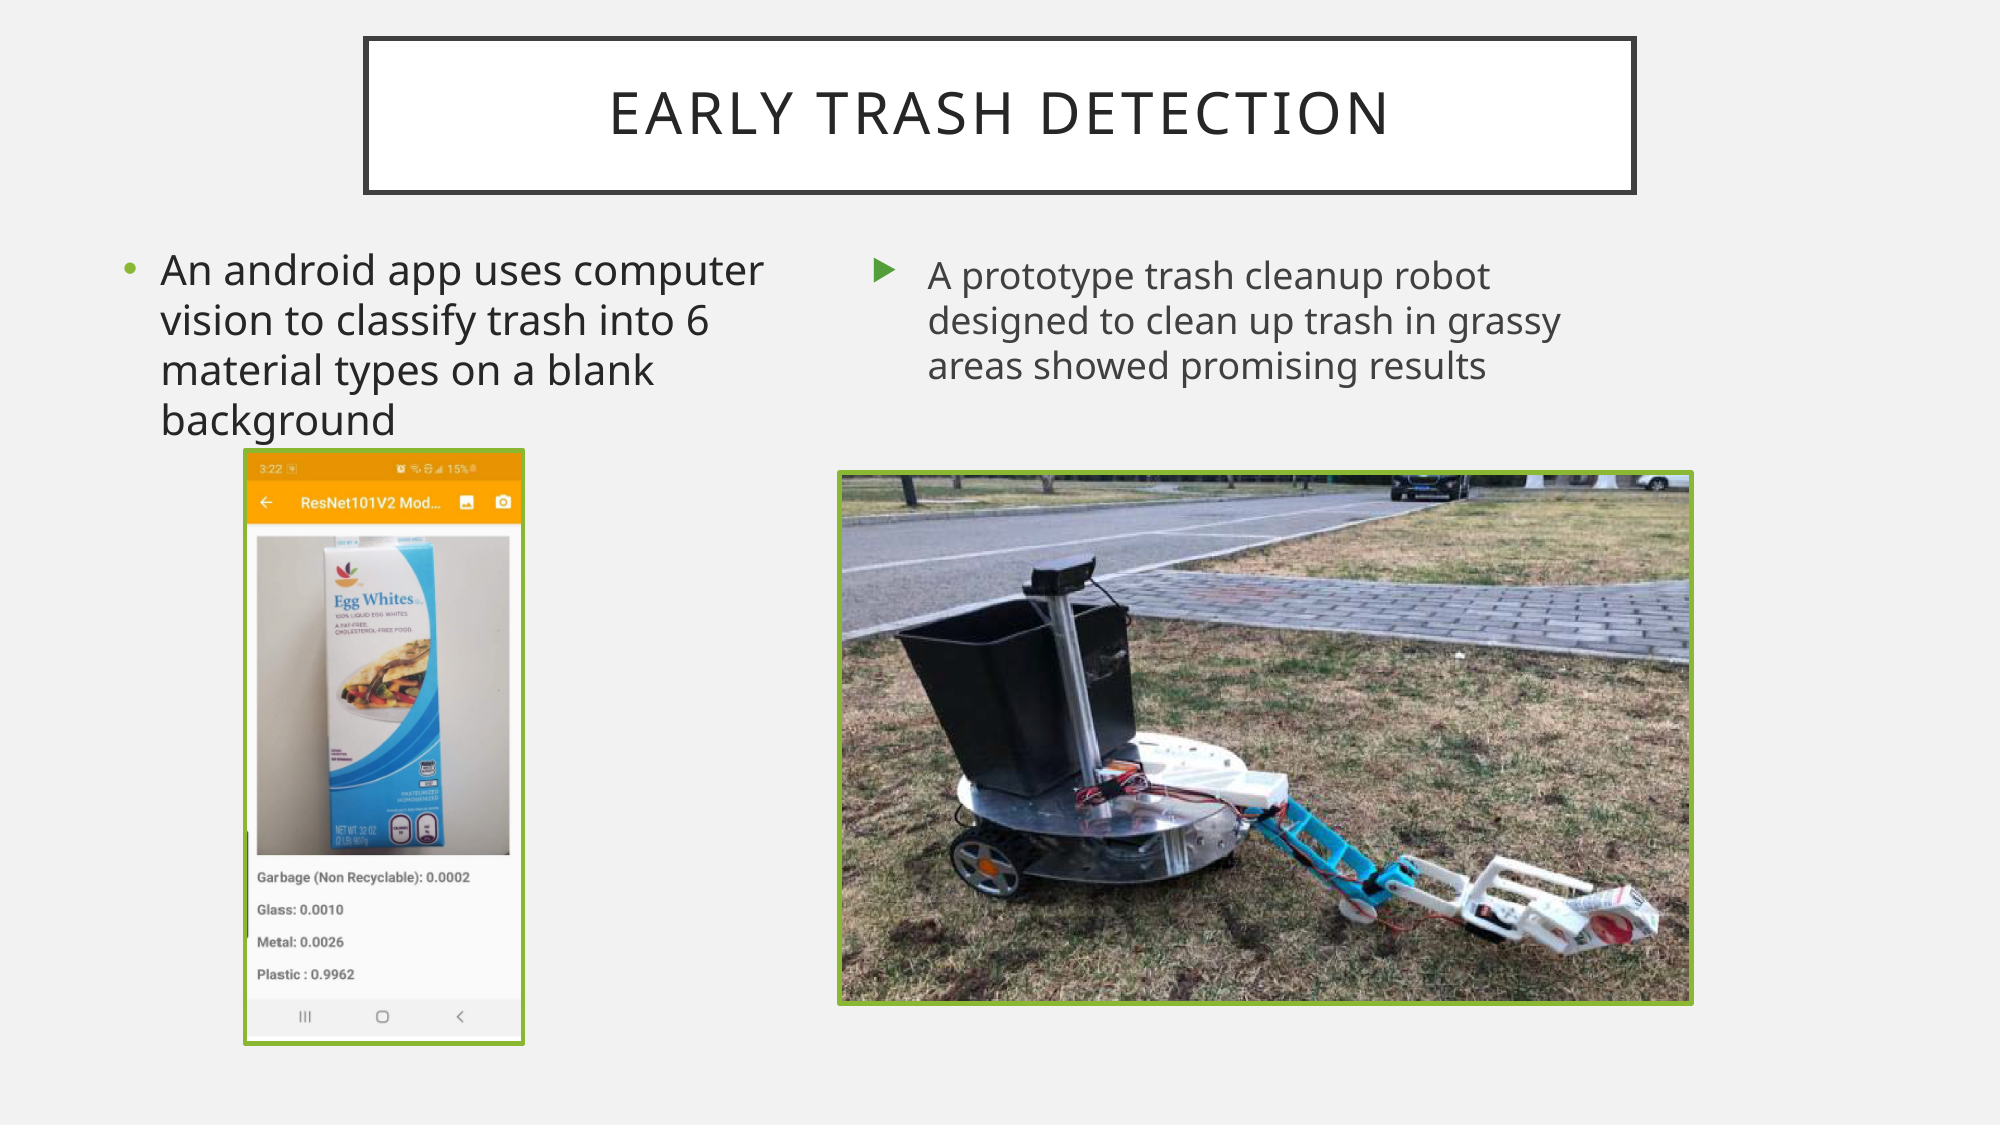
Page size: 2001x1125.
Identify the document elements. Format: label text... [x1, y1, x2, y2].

picture [247, 452, 521, 1042]
picture [841, 474, 1689, 1002]
title Early Trash Detection [363, 36, 1637, 195]
text_box A prototype trash cleanup robot designed to clean up trash in grassy areas showed promising results [856, 244, 1623, 453]
list An android app uses computer vision to classify trash into 6 material types on a blank background [107, 235, 842, 453]
